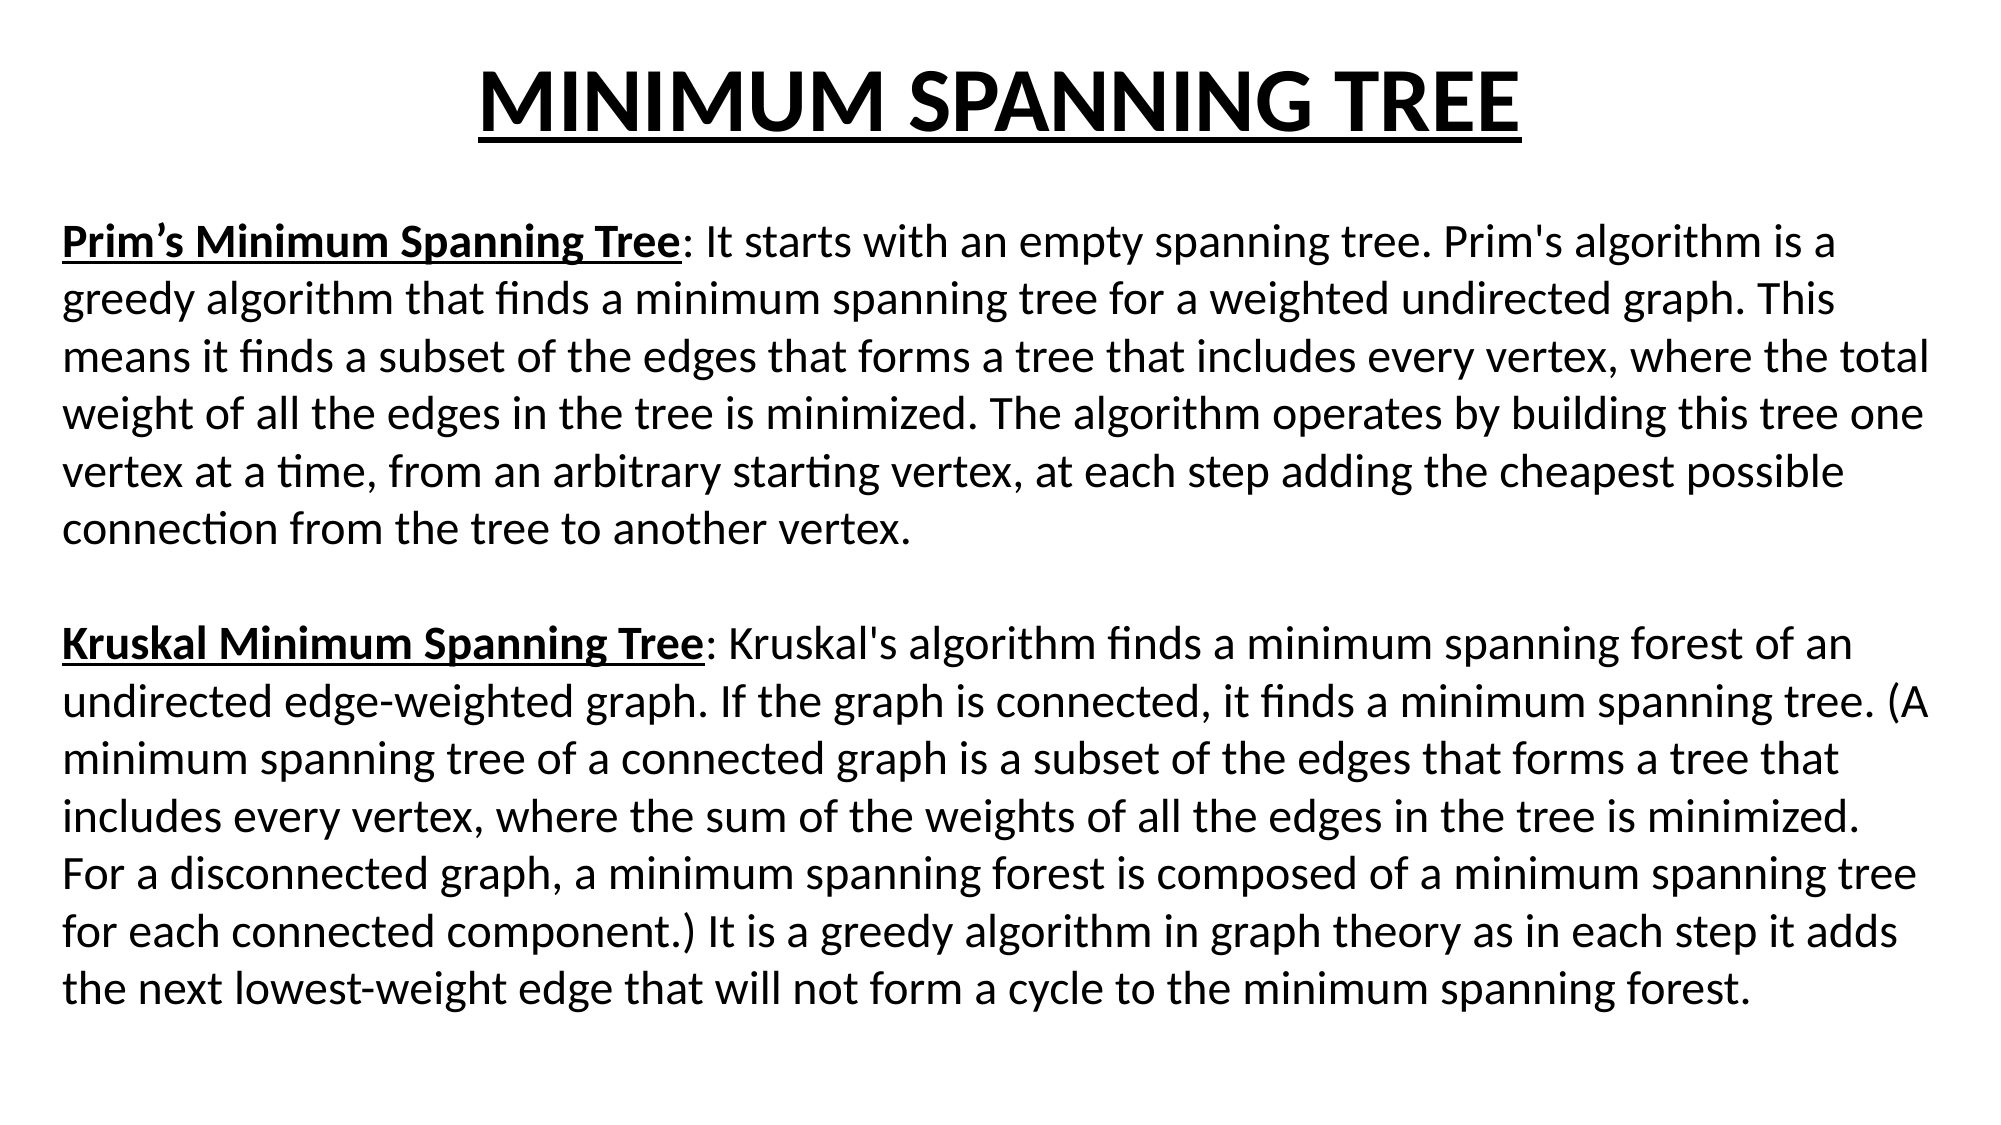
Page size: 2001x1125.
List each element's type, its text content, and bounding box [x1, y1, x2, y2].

text_box MINIMUM SPANNING TREE Prim’s Minimum Spanning Tree: It starts with an empty spanning tree. Prim's algorithm is a greedy algorithm that finds a minimum spanning tree for a weighted undirected graph. This means it finds a subset of the edges that forms a tree that includes every vertex, where the total weight of all the edges in the tree is minimized. The algorithm operates by building this tree one vertex at a time, from an arbitrary starting vertex, at each step adding the cheapest possible connection from the tree to another vertex. Kruskal Minimum Spanning Tree: Kruskal's algorithm finds a minimum spanning forest of an undirected edge-weighted graph. If the graph is connected, it finds a minimum spanning tree. (A minimum spanning tree of a connected graph is a subset of the edges that forms a tree that includes every vertex, where the sum of the weights of all the edges in the tree is minimized. For a disconnected graph, a minimum spanning forest is composed of a minimum spanning tree for each connected component.) It is a greedy algorithm in graph theory as in each step it adds the next lowest-weight edge that will not form a cycle to the minimum spanning forest. [47, 32, 1953, 1022]
